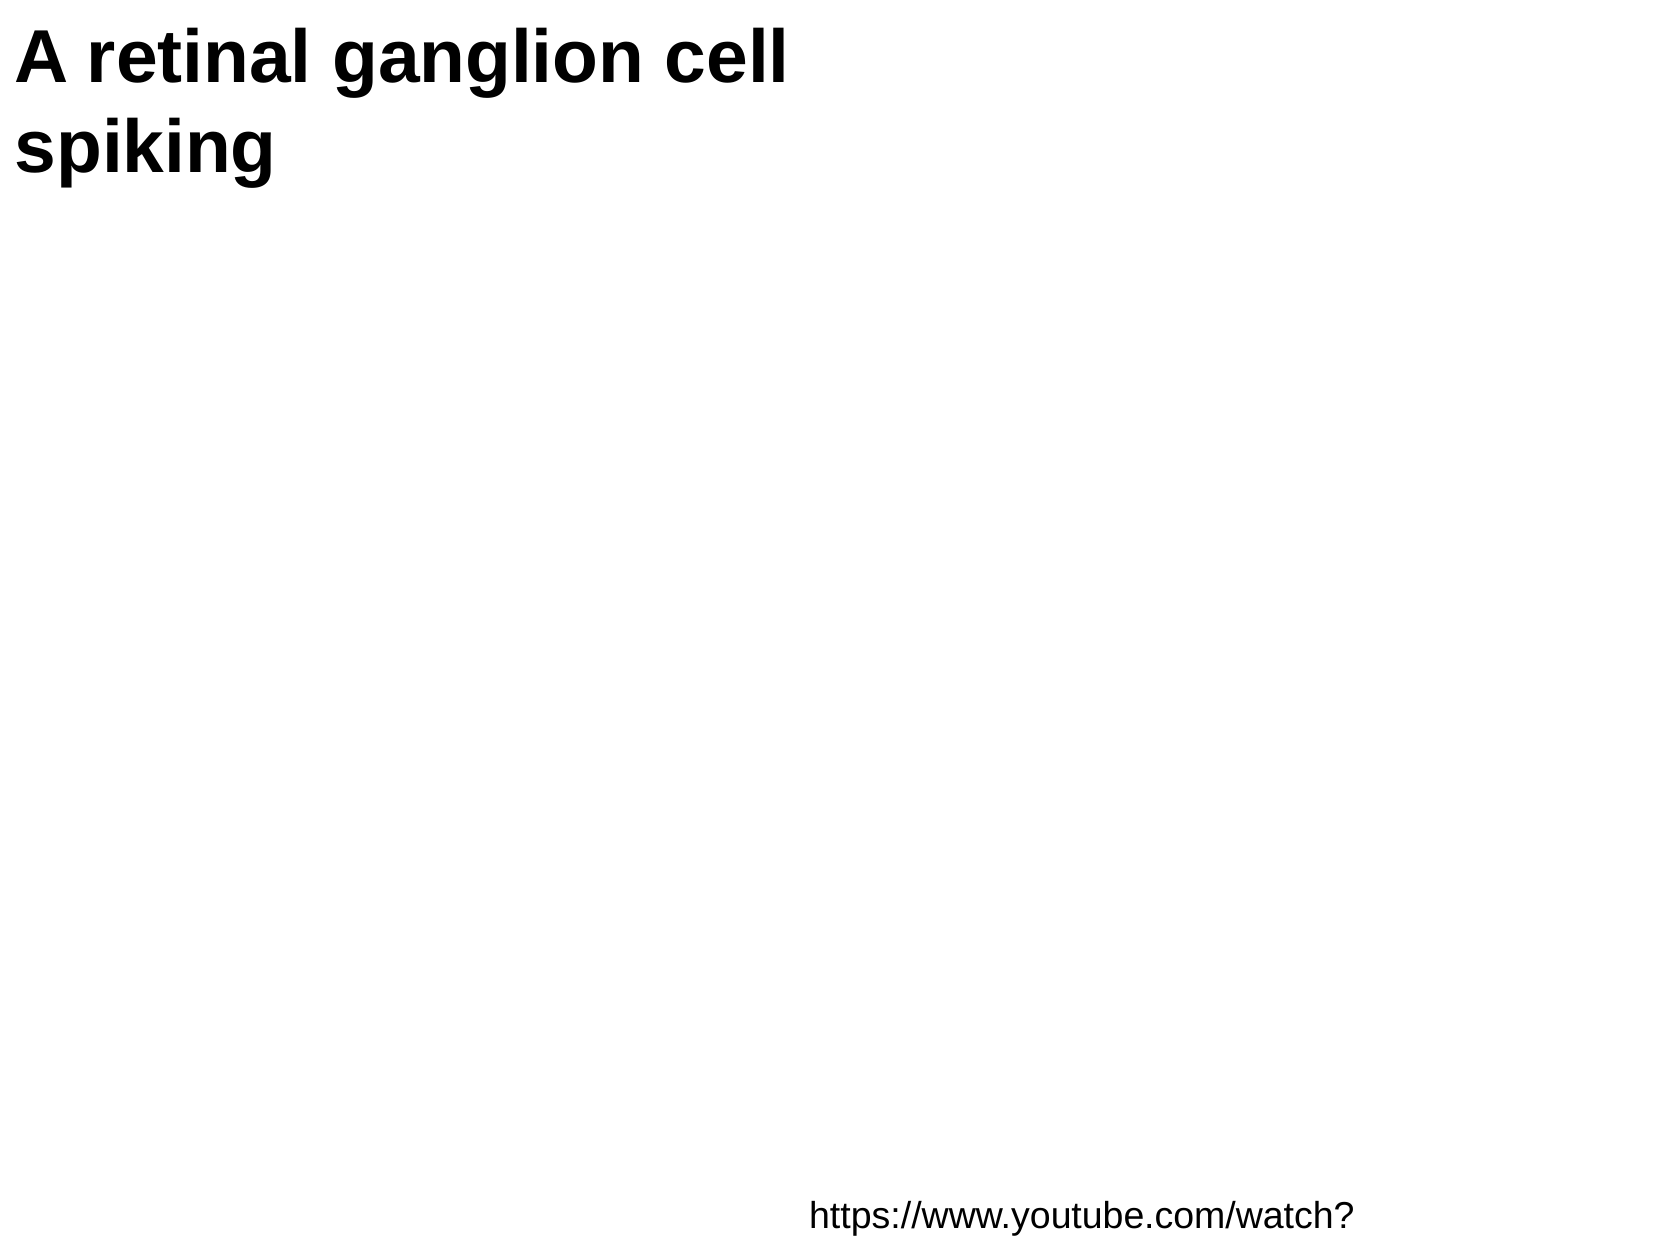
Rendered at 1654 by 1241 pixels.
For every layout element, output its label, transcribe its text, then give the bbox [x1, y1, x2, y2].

text_box [82, 49, 1571, 257]
text_box https://www.youtube.com/watch?v=KE952yueVLA [794, 1183, 1654, 1241]
text_box A retinal ganglion cell spiking [0, 0, 1089, 99]
